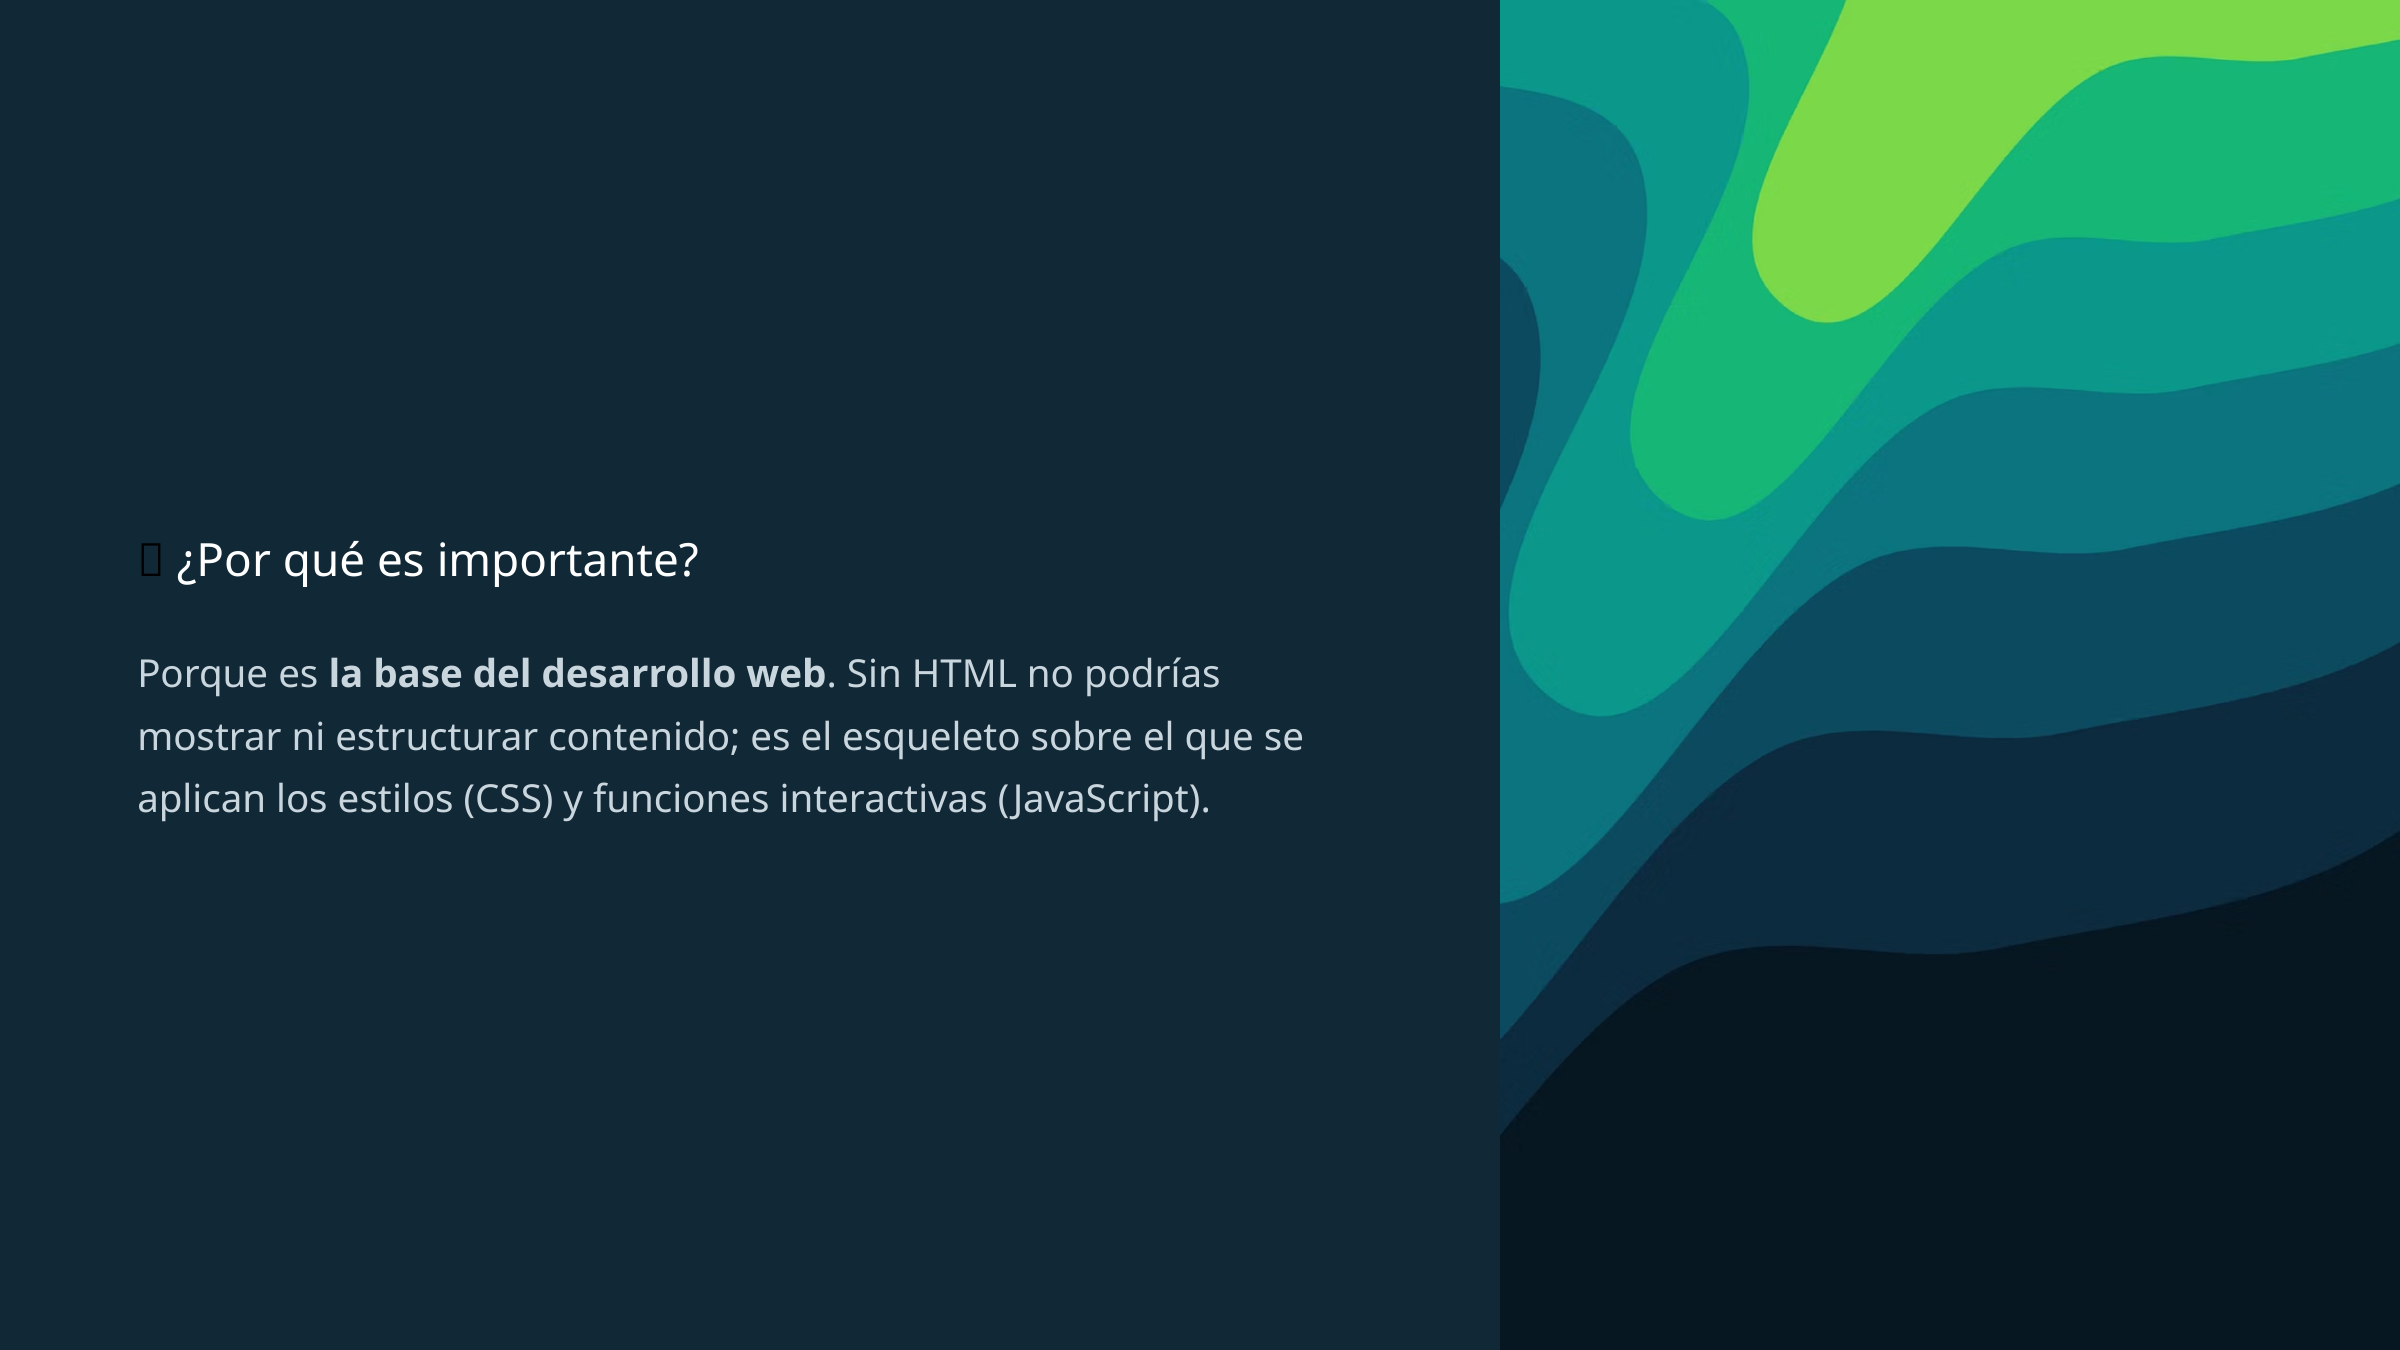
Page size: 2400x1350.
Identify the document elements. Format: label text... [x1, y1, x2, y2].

picture [1499, 0, 2400, 1350]
text_box Porque es la base del desarrollo web. Sin HTML no podrías mostrar ni estructurar contenido; es el esqueleto sobre el que se aplican los estilos (CSS) y funciones interactivas (JavaScript). [137, 632, 1363, 822]
text_box 🌟 ¿Por qué es importante? [137, 528, 876, 589]
